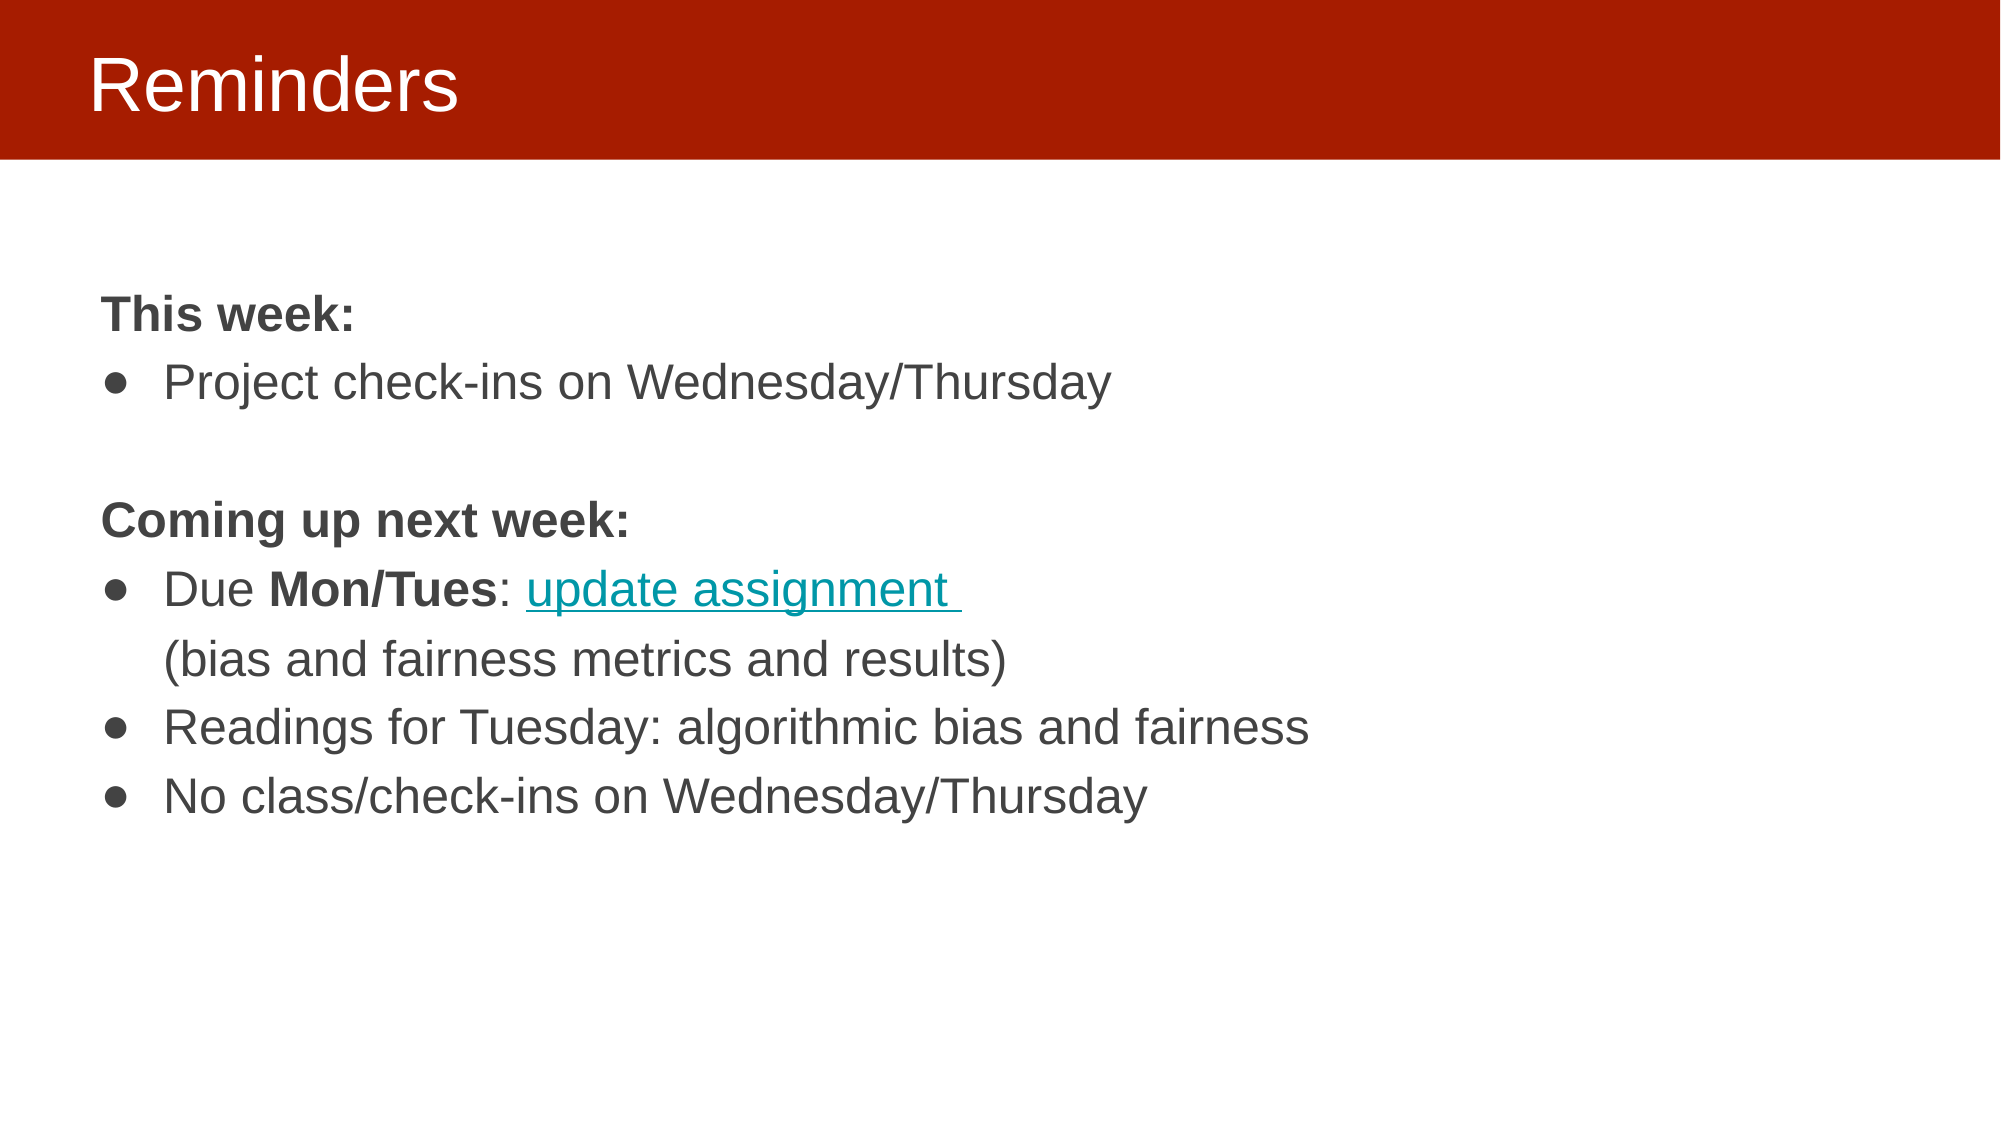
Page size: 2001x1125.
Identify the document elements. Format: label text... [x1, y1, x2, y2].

title Reminders [68, 14, 1932, 140]
list This week: Project check-ins on Wednesday/Thursday Coming up next week: Due Mon/Tues: update assignment (bias and fairness metrics and results) Readings for Tuesday: algorithmic bias and fairness No class/check-ins on Wednesday/Thursday [68, 252, 1932, 1000]
